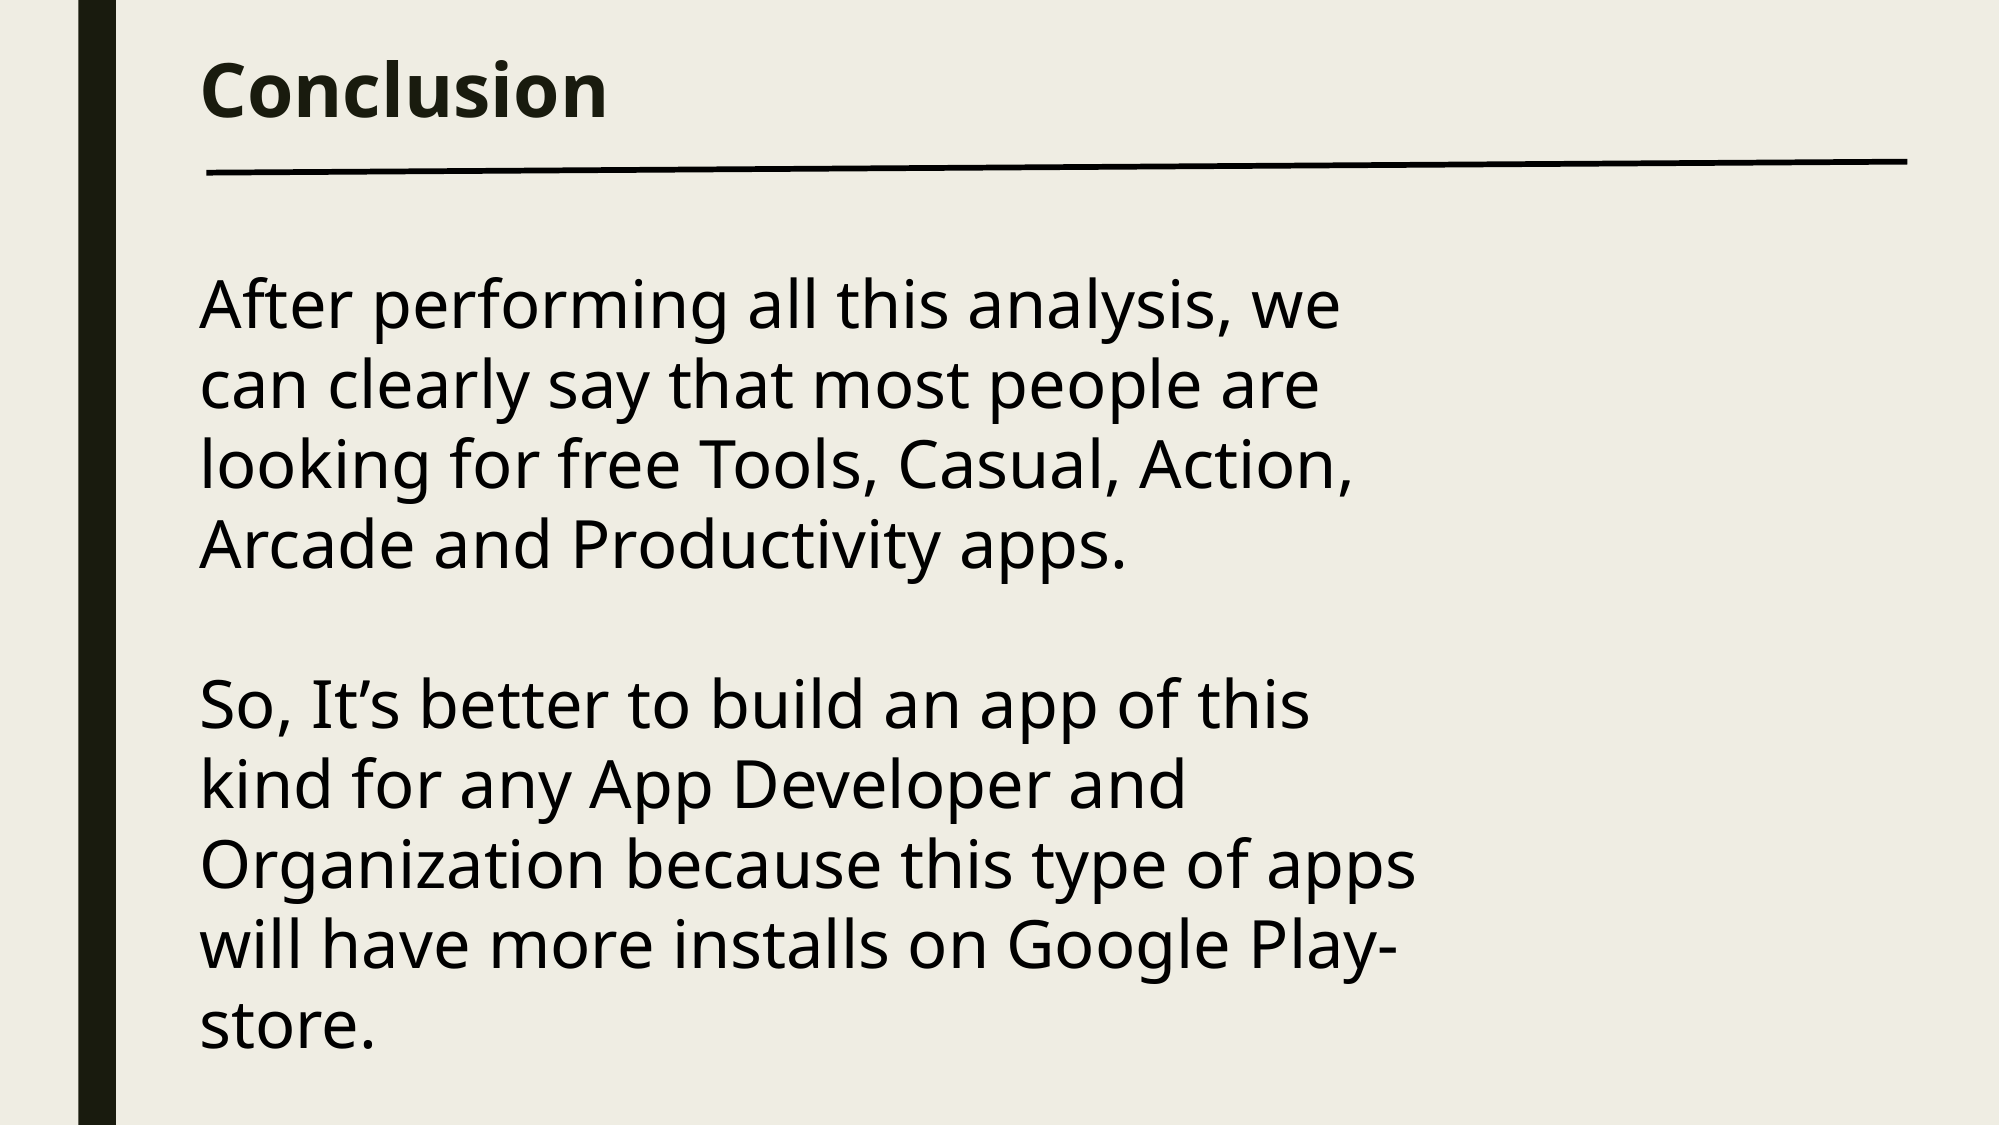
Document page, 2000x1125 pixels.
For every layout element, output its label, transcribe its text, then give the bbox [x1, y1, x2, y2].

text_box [206, 161, 1908, 173]
text_box After performing all this analysis, we can clearly say that most people are looking for free Tools, Casual, Action, Arcade and Productivity apps. So, It’s better to build an app of this kind for any App Developer and Organization because this type of apps will have more installs on Google Play-store. [184, 254, 1453, 1070]
list Conclusion [184, 42, 917, 163]
